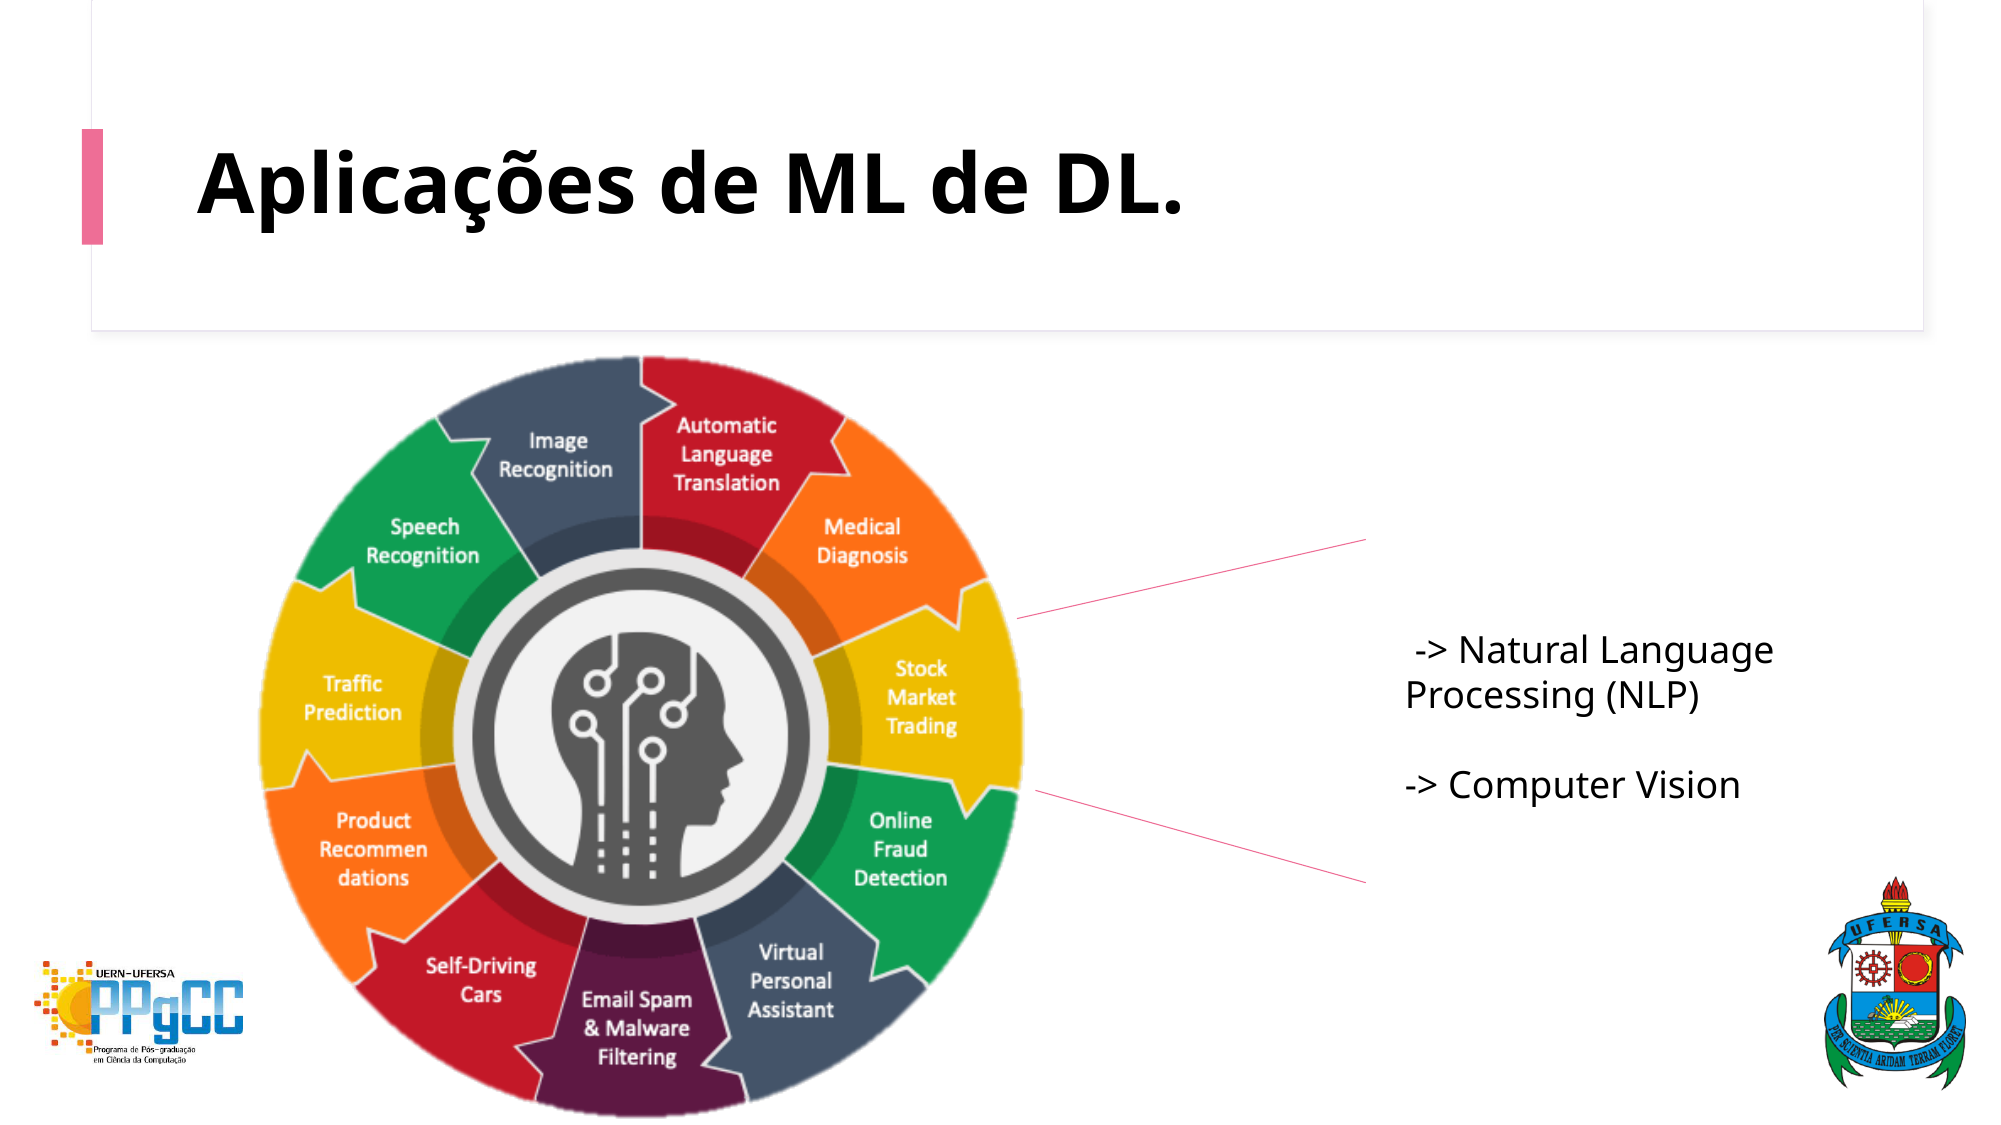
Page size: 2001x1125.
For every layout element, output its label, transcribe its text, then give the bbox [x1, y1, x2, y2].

title Aplicações de ML de DL. [183, 90, 1851, 284]
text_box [1035, 790, 1366, 883]
picture [1824, 876, 1966, 1091]
text_box -> Natural Language Processing (NLP) -> Computer Vision [1390, 618, 1825, 814]
picture [34, 261, 1249, 1125]
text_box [1016, 539, 1366, 619]
